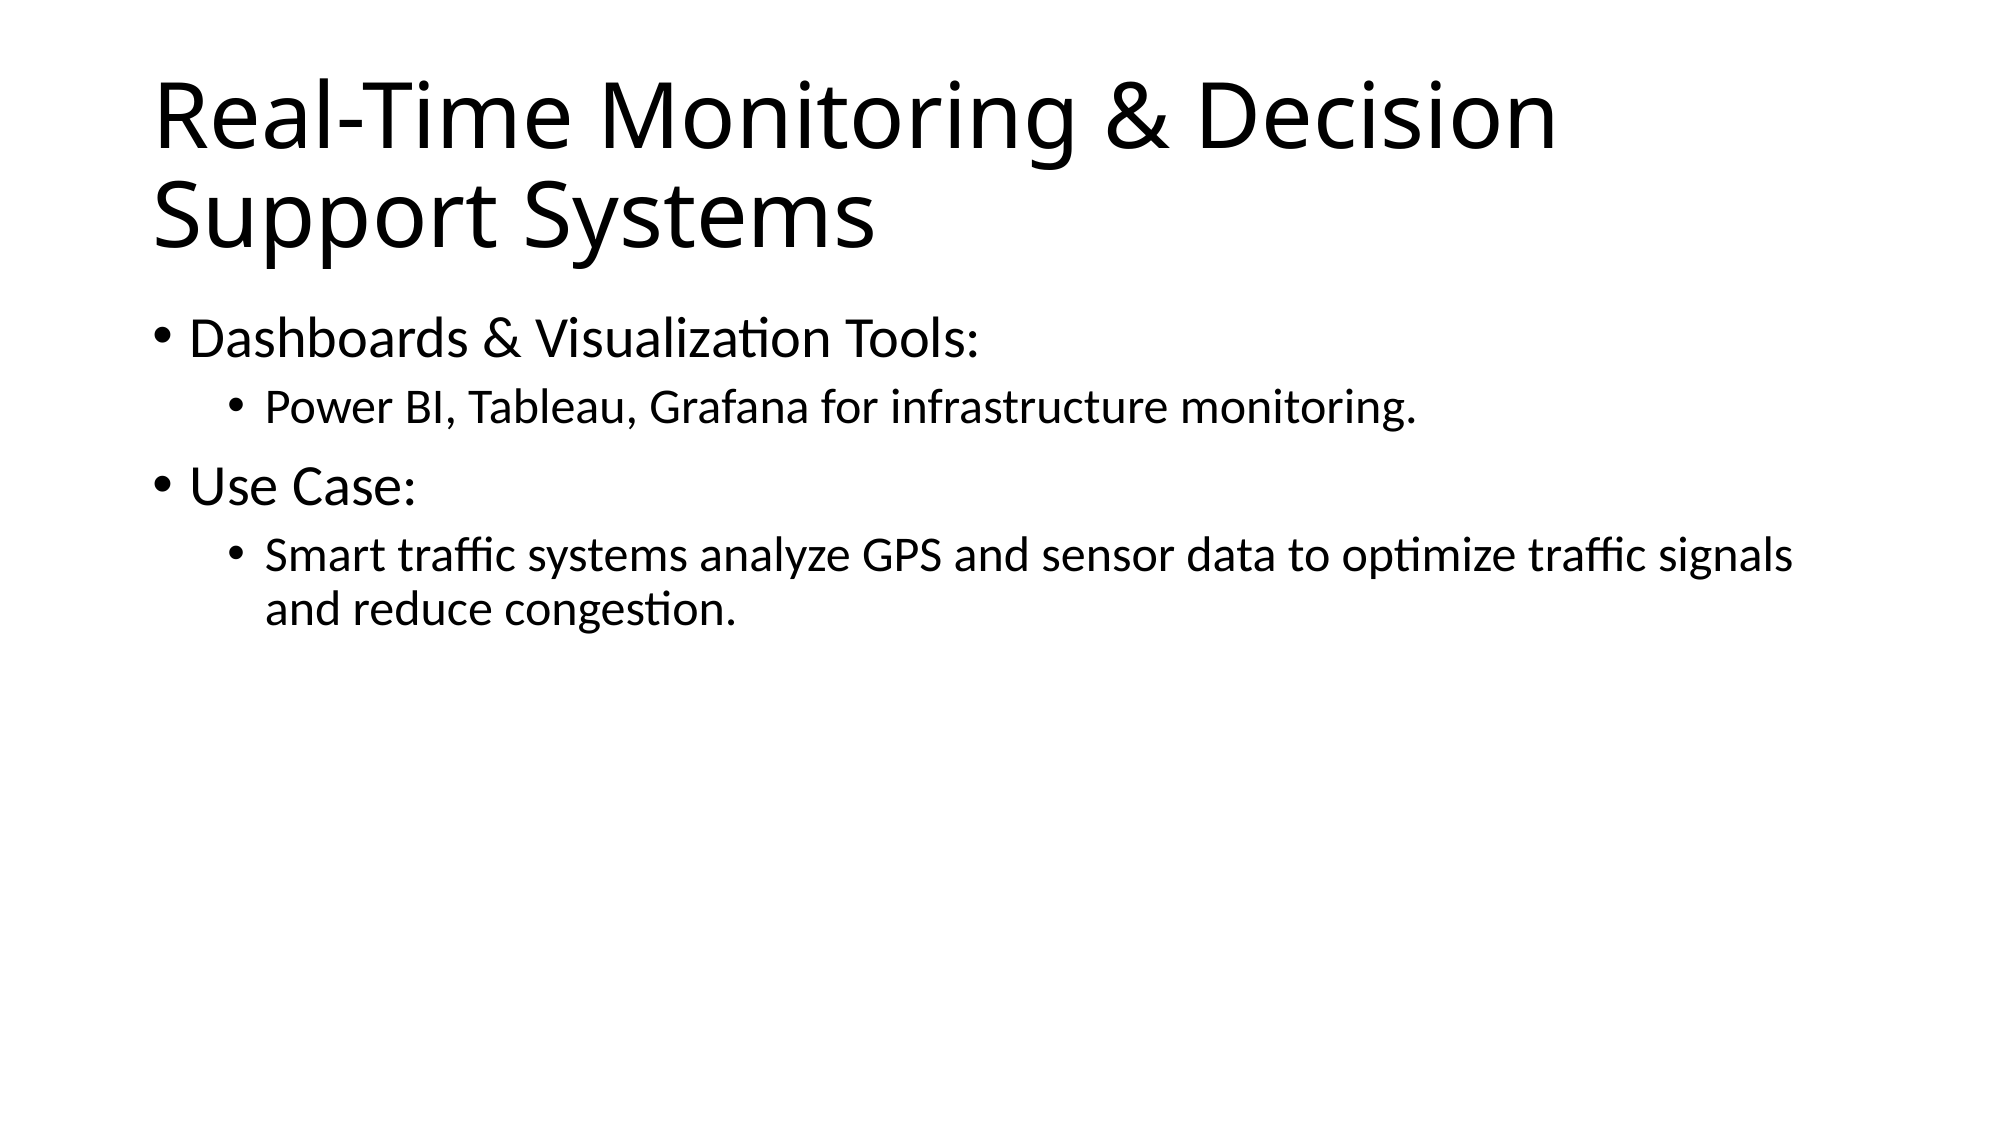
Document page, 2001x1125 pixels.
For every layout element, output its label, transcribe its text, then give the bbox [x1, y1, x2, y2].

list Dashboards & Visualization Tools: Power BI, Tableau, Grafana for infrastructure monitoring. Use Case: Smart traffic systems analyze GPS and sensor data to optimize traffic signals and reduce congestion. [137, 299, 1863, 1014]
title Real-Time Monitoring & Decision Support Systems [137, 59, 1863, 278]
